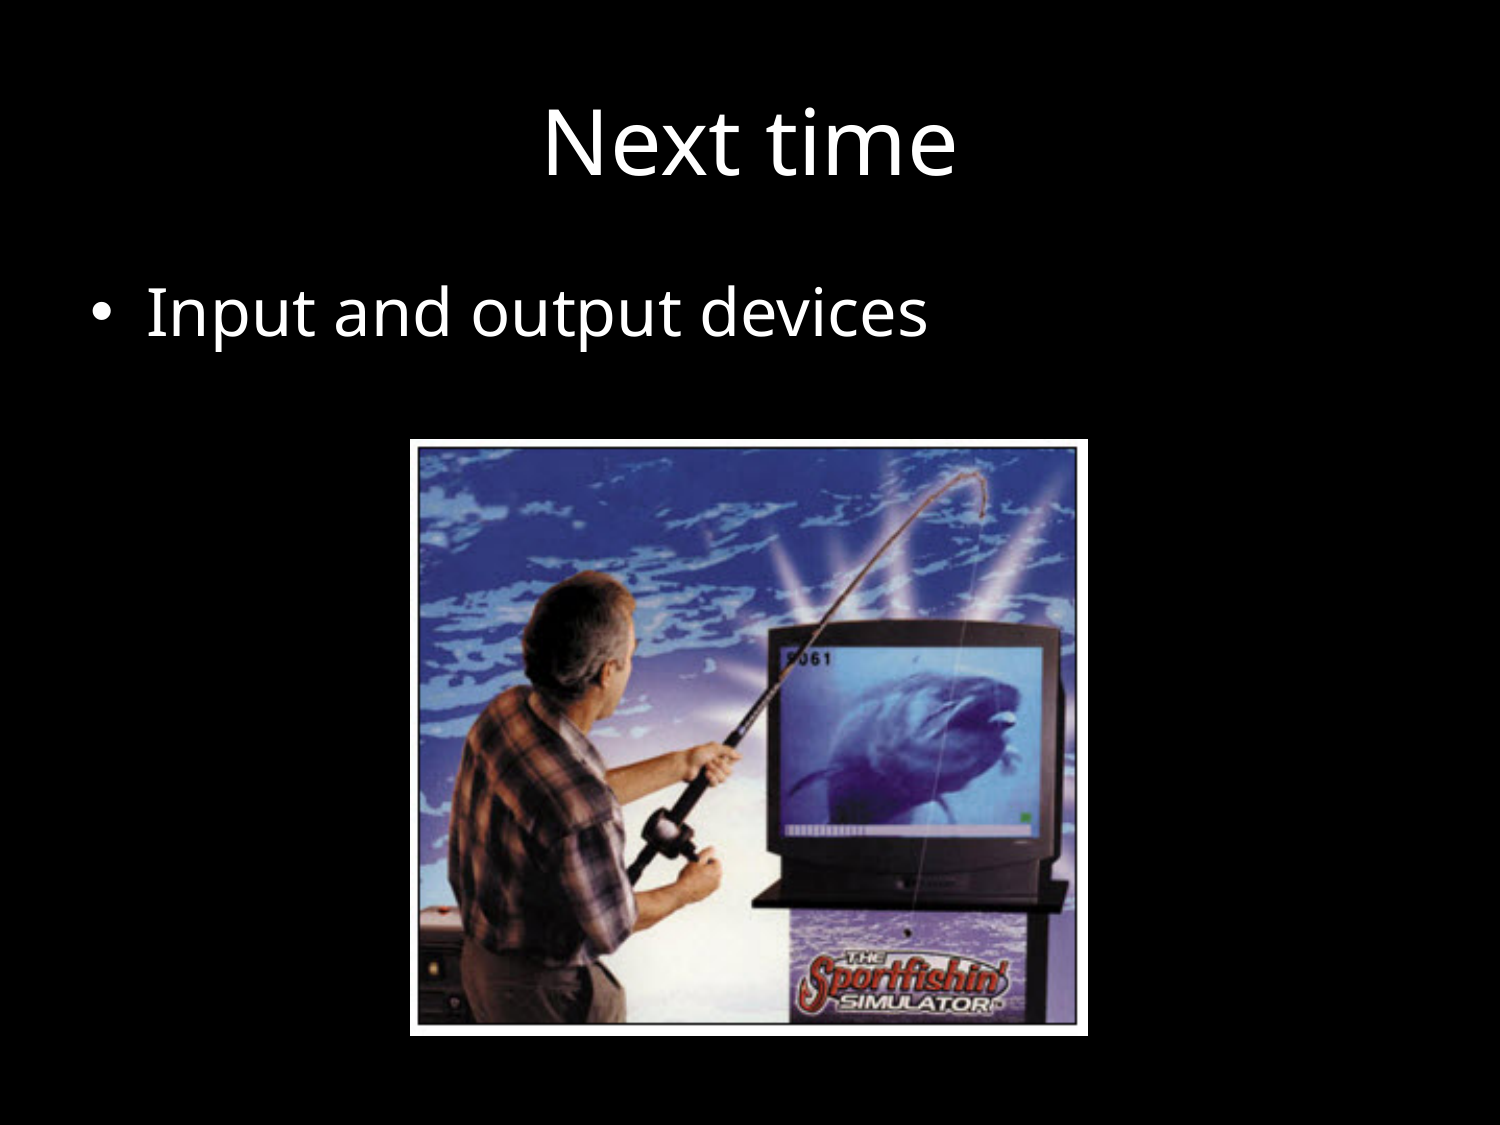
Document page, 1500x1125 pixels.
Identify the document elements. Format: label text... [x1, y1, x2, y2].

list Input and output devices [75, 262, 1425, 1005]
title Next time [75, 45, 1425, 233]
picture [410, 439, 1088, 1036]
